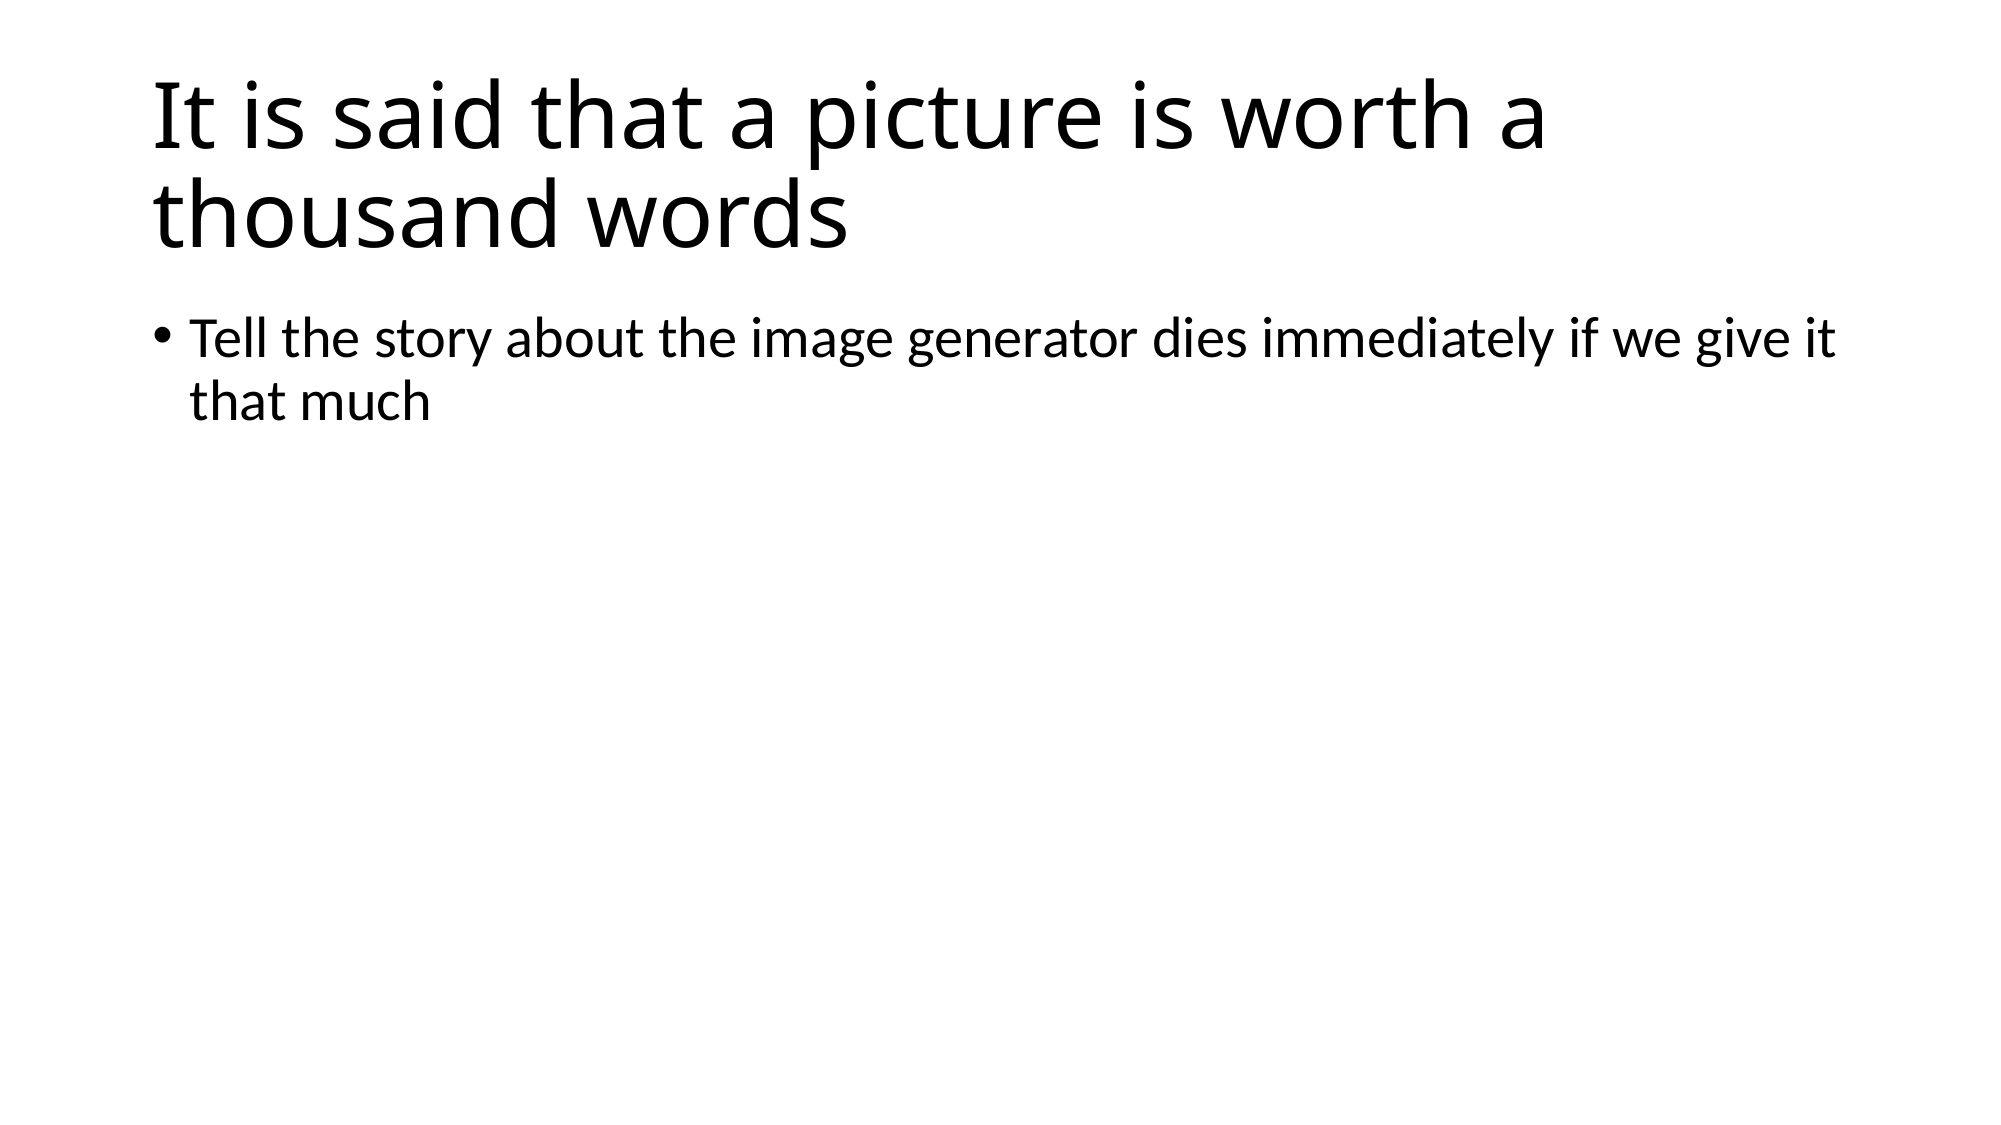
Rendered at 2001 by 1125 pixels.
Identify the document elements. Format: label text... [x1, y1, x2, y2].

list Tell the story about the image generator dies immediately if we give it that much [137, 299, 1863, 1014]
title It is said that a picture is worth a thousand words [137, 59, 1863, 278]
